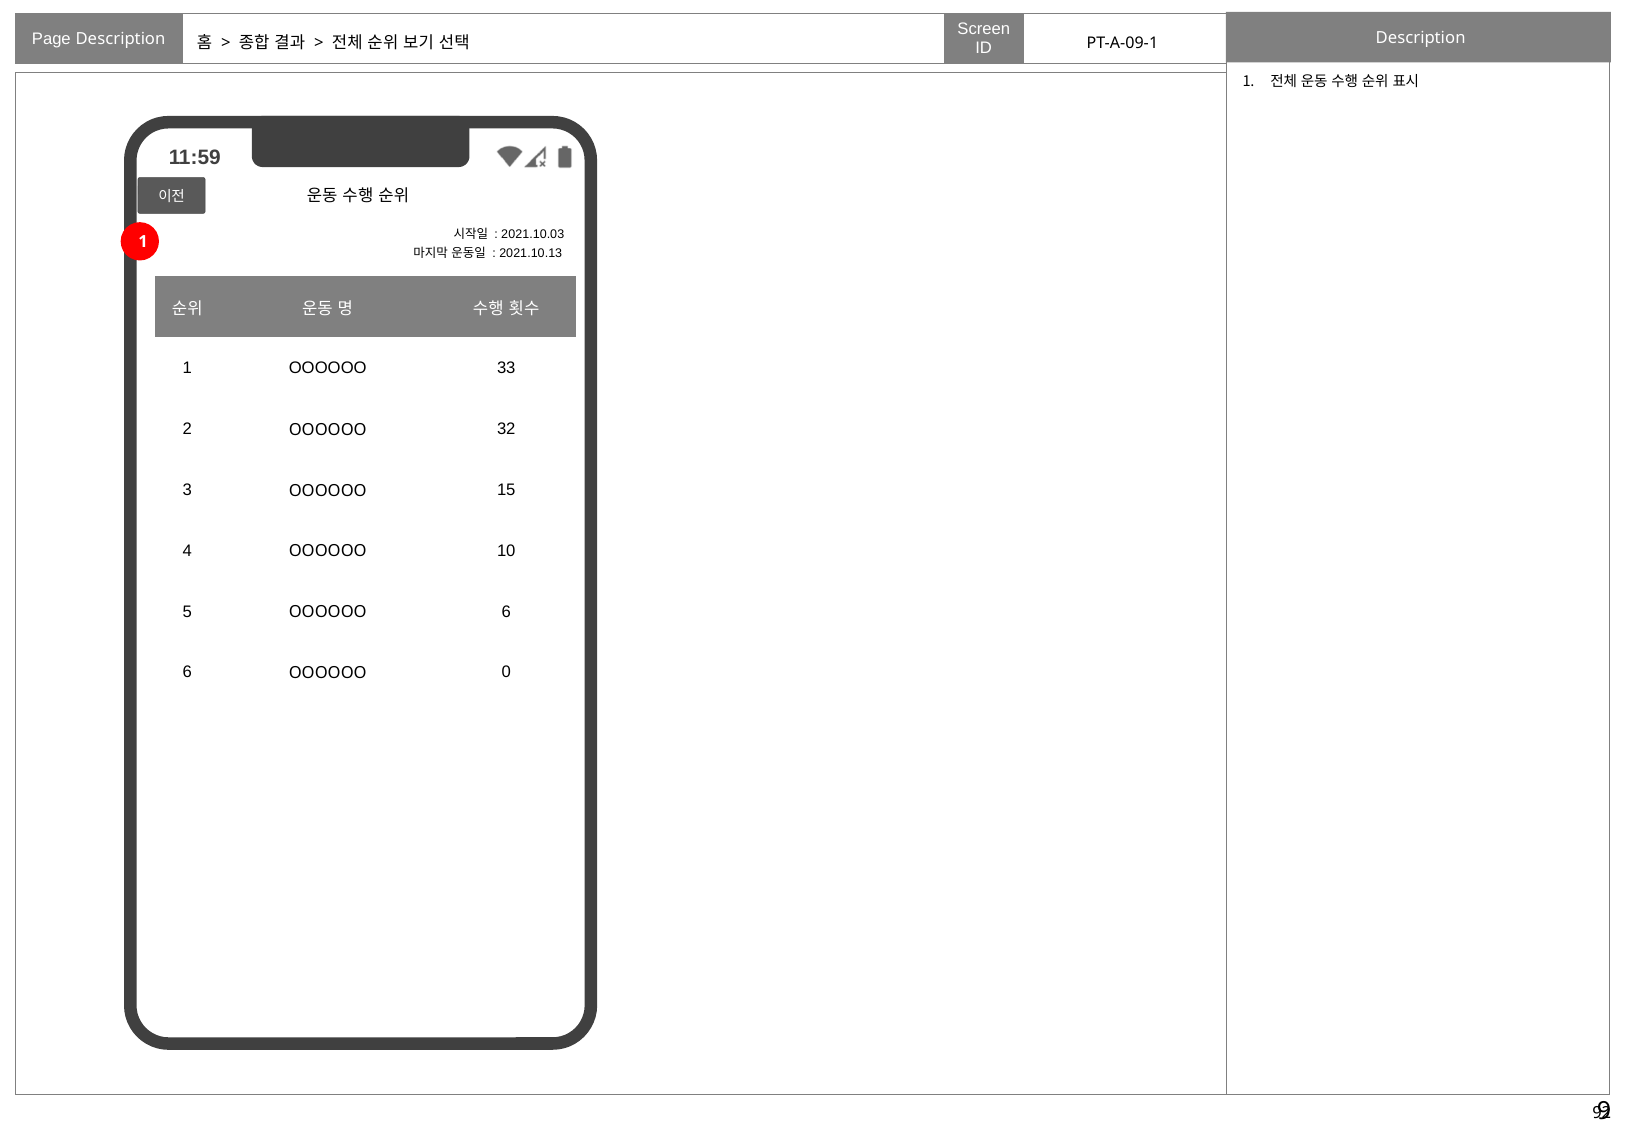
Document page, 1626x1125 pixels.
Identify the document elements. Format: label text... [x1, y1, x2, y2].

table_cell 0 [436, 642, 576, 702]
table_cell 3 [155, 459, 220, 520]
table_cell 6 [436, 581, 576, 642]
list PT-A-09-1 [1025, 19, 1220, 65]
table_cell 4 [155, 520, 220, 581]
table_cell OOOOOO [220, 459, 436, 520]
picture [490, 142, 575, 171]
table_cell 1 [155, 337, 220, 398]
table_cell OOOOOO [220, 398, 436, 459]
table_cell 15 [436, 459, 576, 520]
text_box 전체 운동 수행 순위 표시 [1227, 64, 1610, 1100]
table_cell OOOOOO [220, 337, 436, 398]
table_cell 32 [436, 398, 576, 459]
table_cell OOOOOO [220, 642, 436, 702]
table_cell OOOOOO [220, 520, 436, 581]
text_box 1 [120, 222, 159, 261]
table_cell 33 [436, 337, 576, 398]
table_cell 5 [155, 581, 220, 642]
text_box 이전 [137, 177, 206, 214]
table_cell OOOOOO [220, 581, 436, 642]
table_header 수행 횟수 [436, 276, 576, 337]
table_header 순위 [155, 276, 220, 337]
slide_number 92 [1589, 778, 1625, 1125]
table_header 운동 명 [220, 276, 436, 337]
text_box 운동 수행 순위 [291, 177, 425, 212]
title 홈 > 종합 결과 > 전체 순위 보기 선택 [190, 19, 943, 65]
table_cell 2 [155, 398, 220, 459]
table_cell 6 [155, 642, 220, 702]
table_cell 10 [436, 520, 576, 581]
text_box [395, 217, 580, 268]
